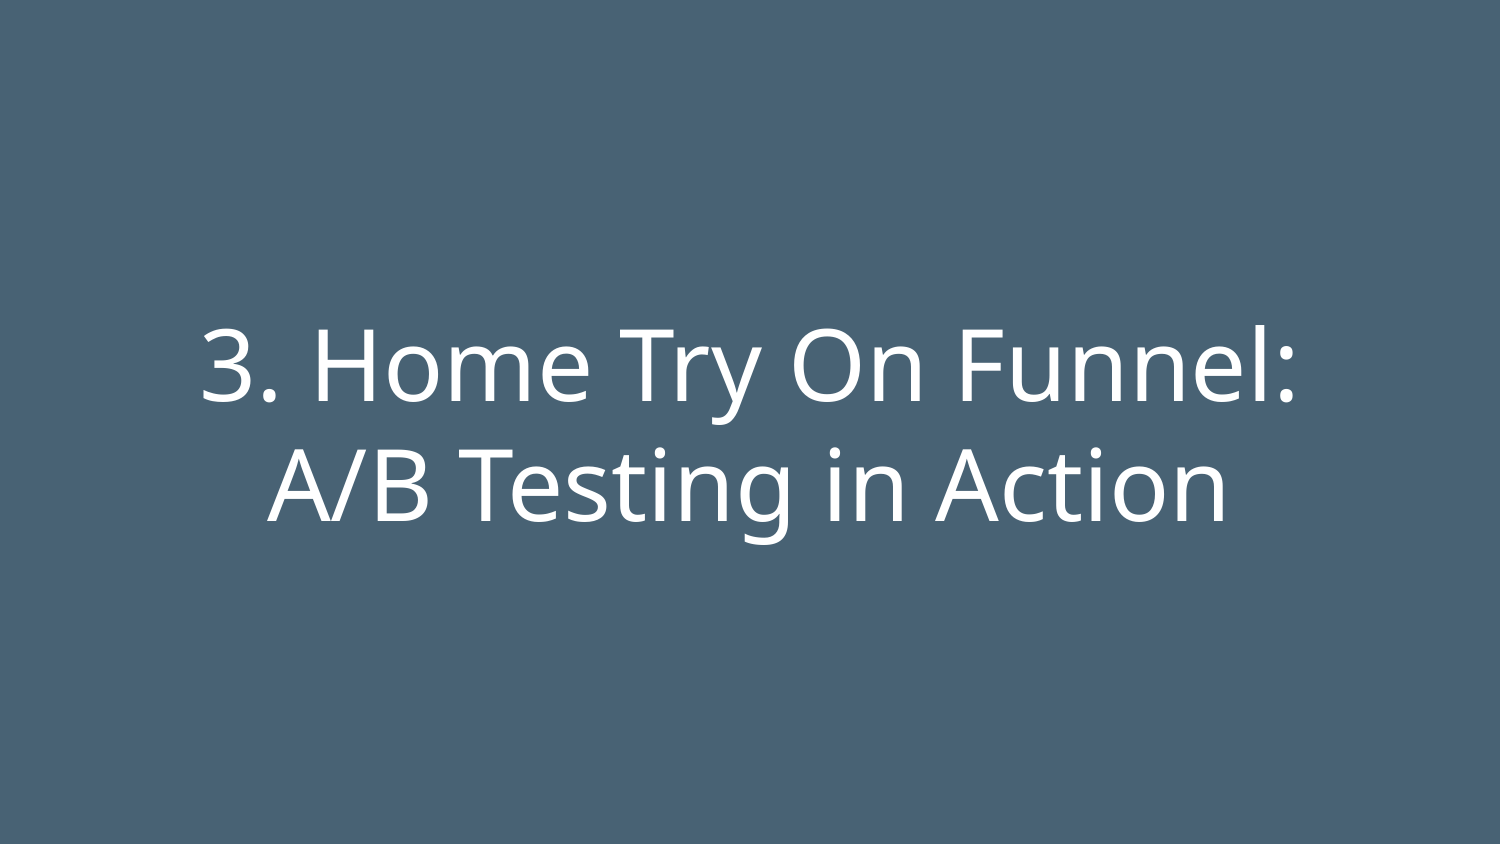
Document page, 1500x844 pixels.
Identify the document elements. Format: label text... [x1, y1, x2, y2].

text_box 3. Home Try On Funnel: A/B Testing in Action [123, 253, 1377, 591]
